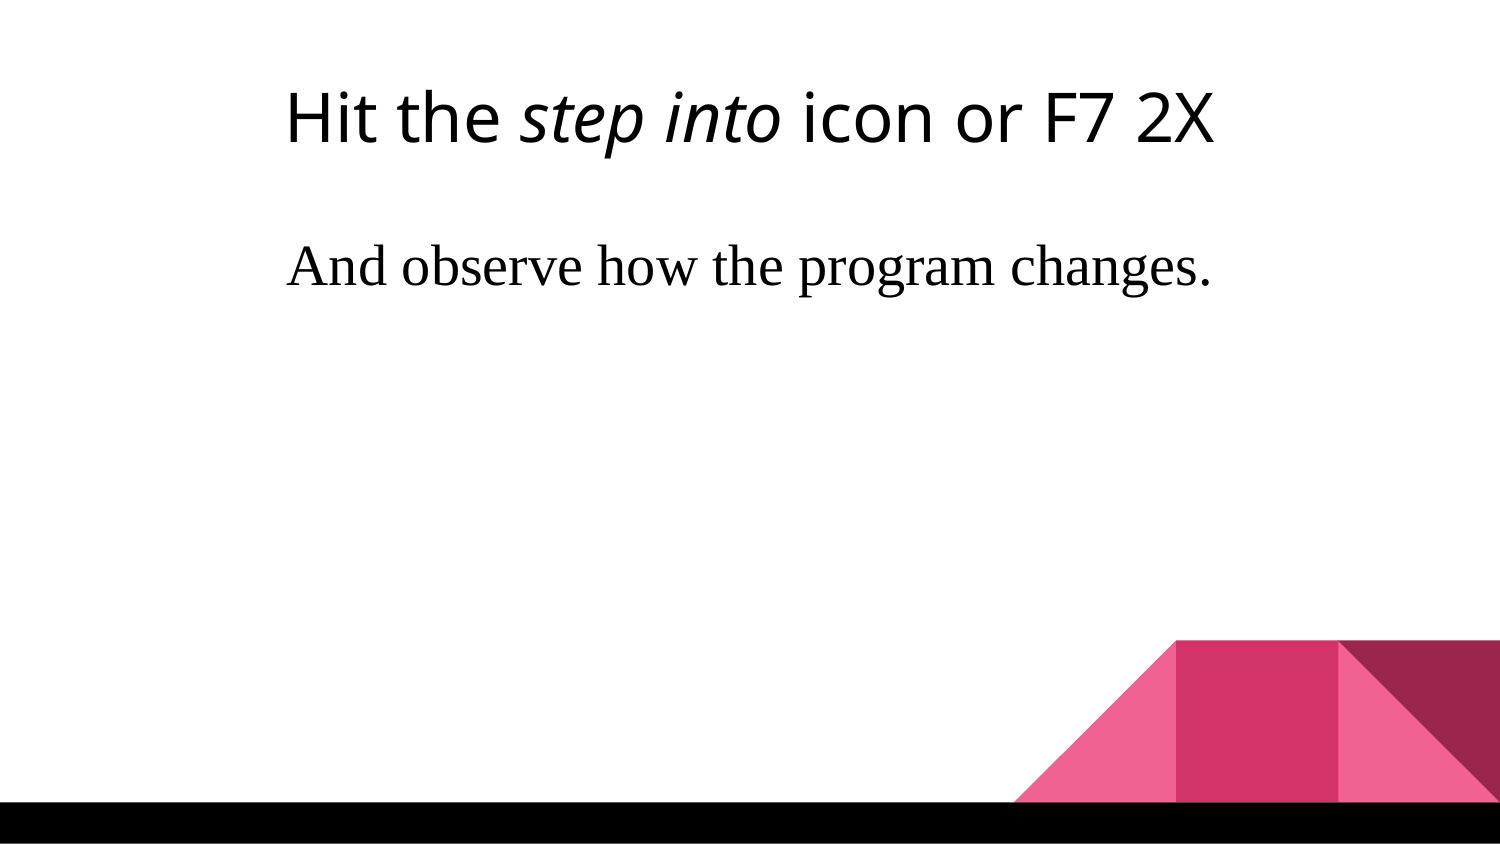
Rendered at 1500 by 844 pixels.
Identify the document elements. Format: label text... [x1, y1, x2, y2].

text_box Hit the step into icon or F7 2X [51, 58, 1449, 167]
text_box And observe how the program changes. [51, 201, 1449, 750]
